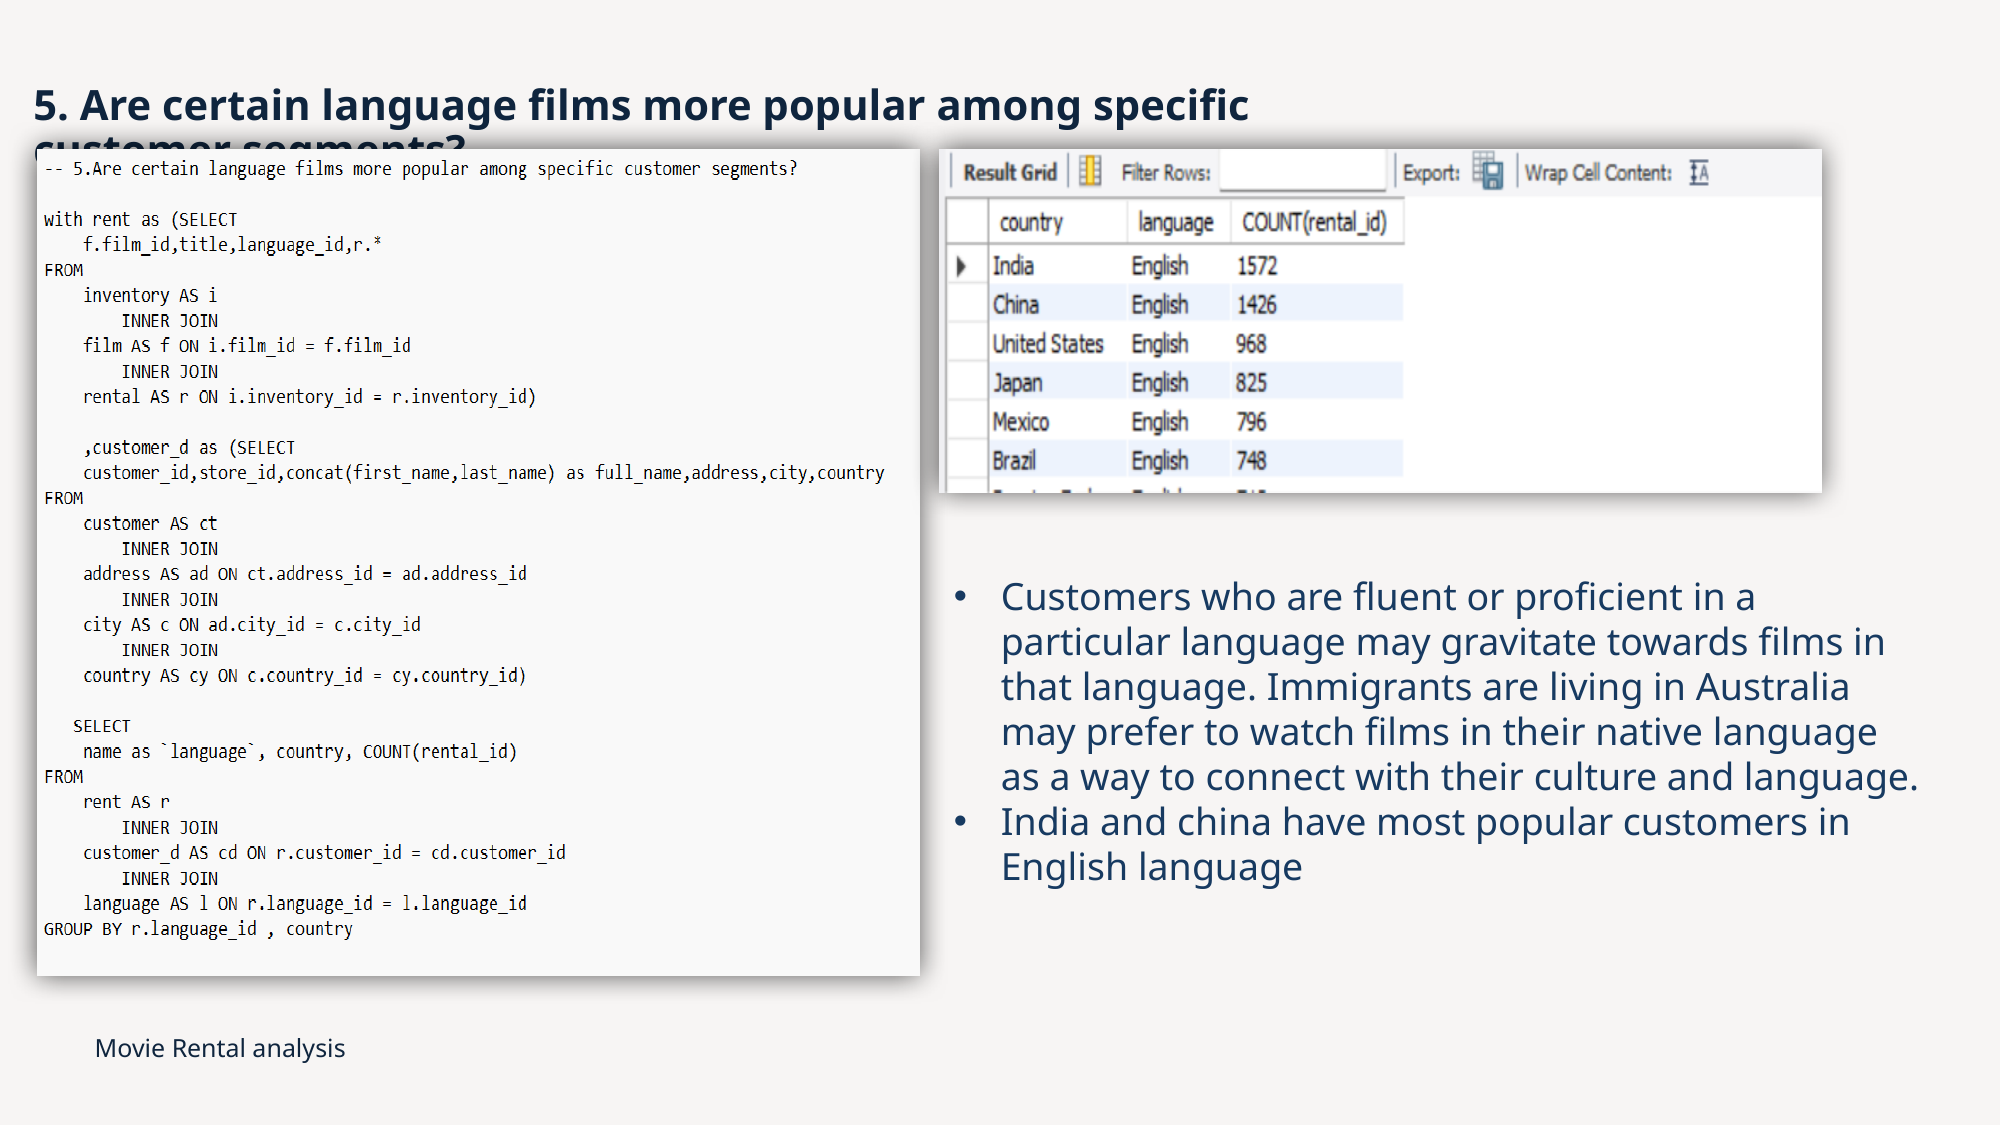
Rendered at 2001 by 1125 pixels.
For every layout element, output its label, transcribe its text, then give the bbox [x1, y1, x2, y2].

picture [37, 149, 920, 976]
picture [939, 149, 1822, 493]
text_box Customers who are fluent or proficient in a particular language may gravitate towards films in that language. Immigrants are living in Australia may prefer to watch films in their native language as a way to connect with their culture and language. India and china have most popular customers in English language [939, 565, 1940, 896]
footer Movie Rental analysis [79, 1020, 755, 1080]
title 5. Are certain language films more popular among specific customer segments? [18, 76, 1466, 148]
